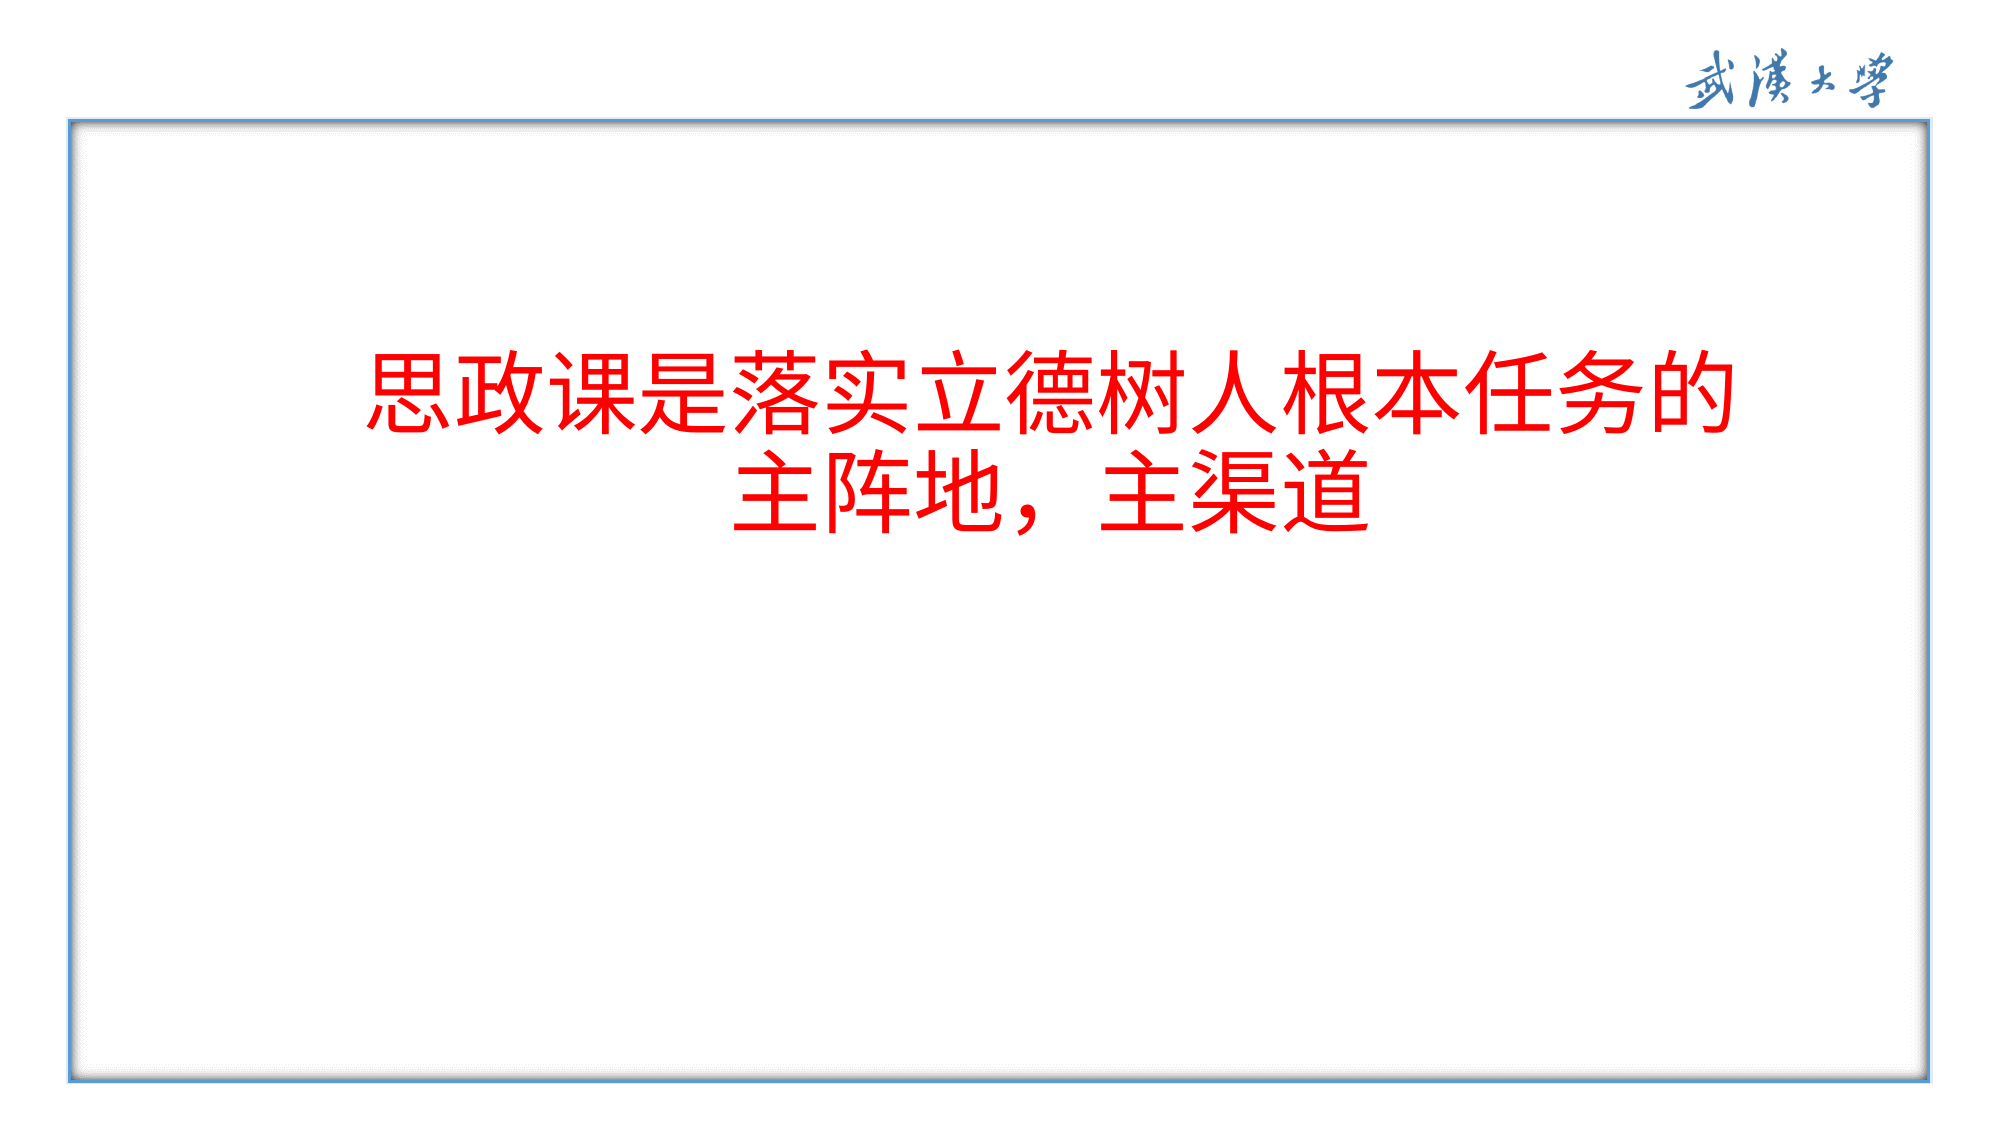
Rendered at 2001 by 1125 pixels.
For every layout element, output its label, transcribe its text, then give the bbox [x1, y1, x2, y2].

picture [66, 117, 1933, 1084]
title 思政课是落实立德树人根本任务的 主阵地，主渠道 [150, 340, 1951, 529]
